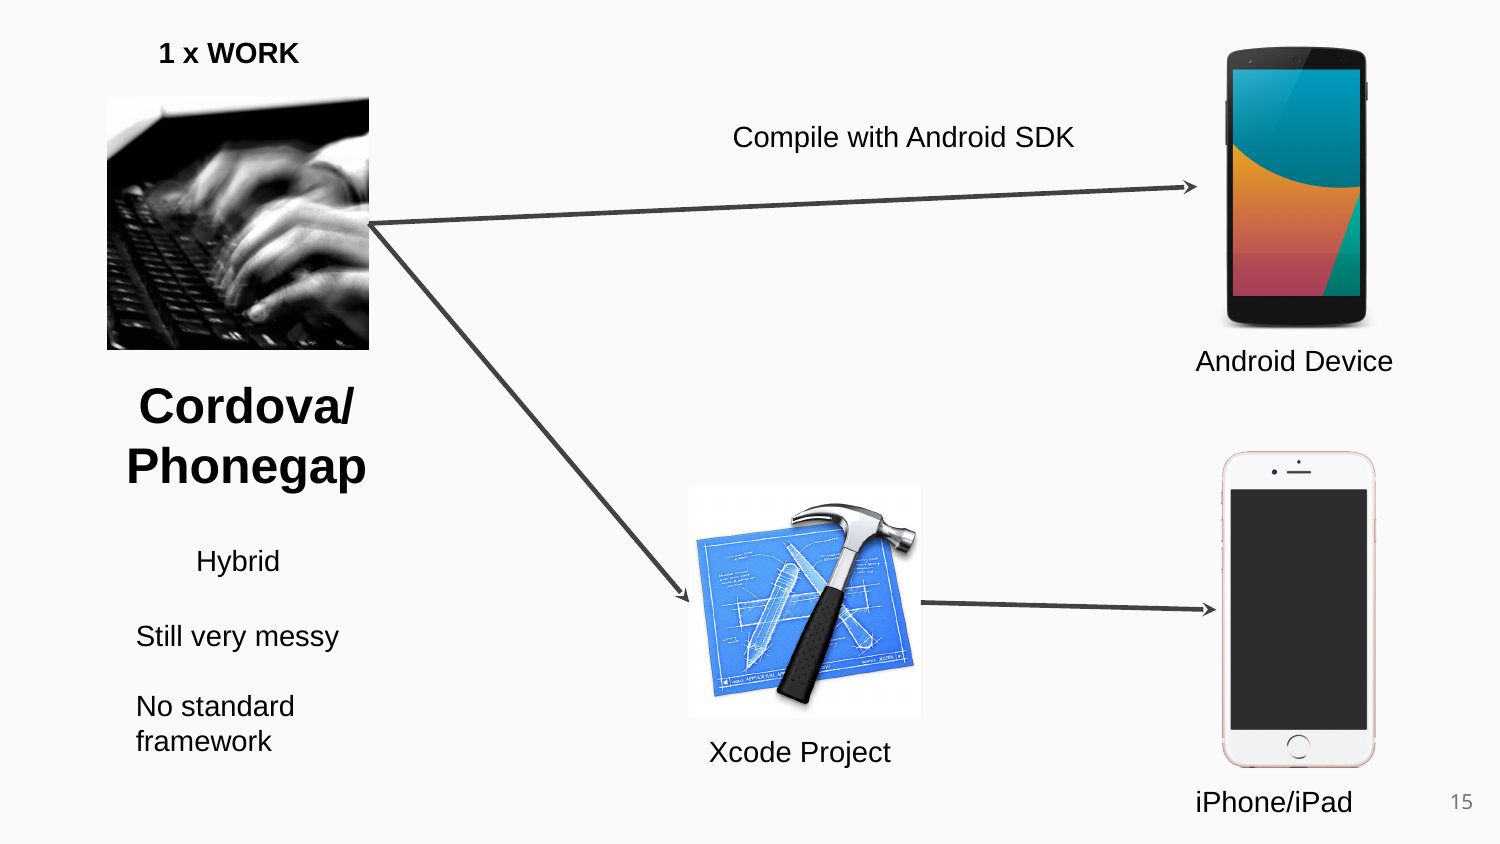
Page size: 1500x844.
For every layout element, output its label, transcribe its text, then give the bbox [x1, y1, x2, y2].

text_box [368, 223, 690, 603]
text_box Compile with Android SDK [717, 103, 1191, 181]
picture [688, 486, 922, 719]
text_box Android Device [1180, 327, 1413, 405]
text_box Cordova/ Phonegap [76, 358, 363, 444]
text_box iPhone/iPad [1180, 768, 1413, 844]
text_box 1 x WORK [143, 18, 334, 95]
picture [1216, 451, 1377, 769]
text_box Hybrid [105, 527, 363, 595]
slide_number 15 [1398, 770, 1489, 835]
picture [107, 96, 370, 351]
picture [1197, 18, 1396, 355]
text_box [920, 602, 1217, 611]
text_box Xcode Project [694, 718, 926, 795]
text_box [368, 186, 1198, 224]
text_box Still very messy No standard framework [120, 602, 356, 766]
